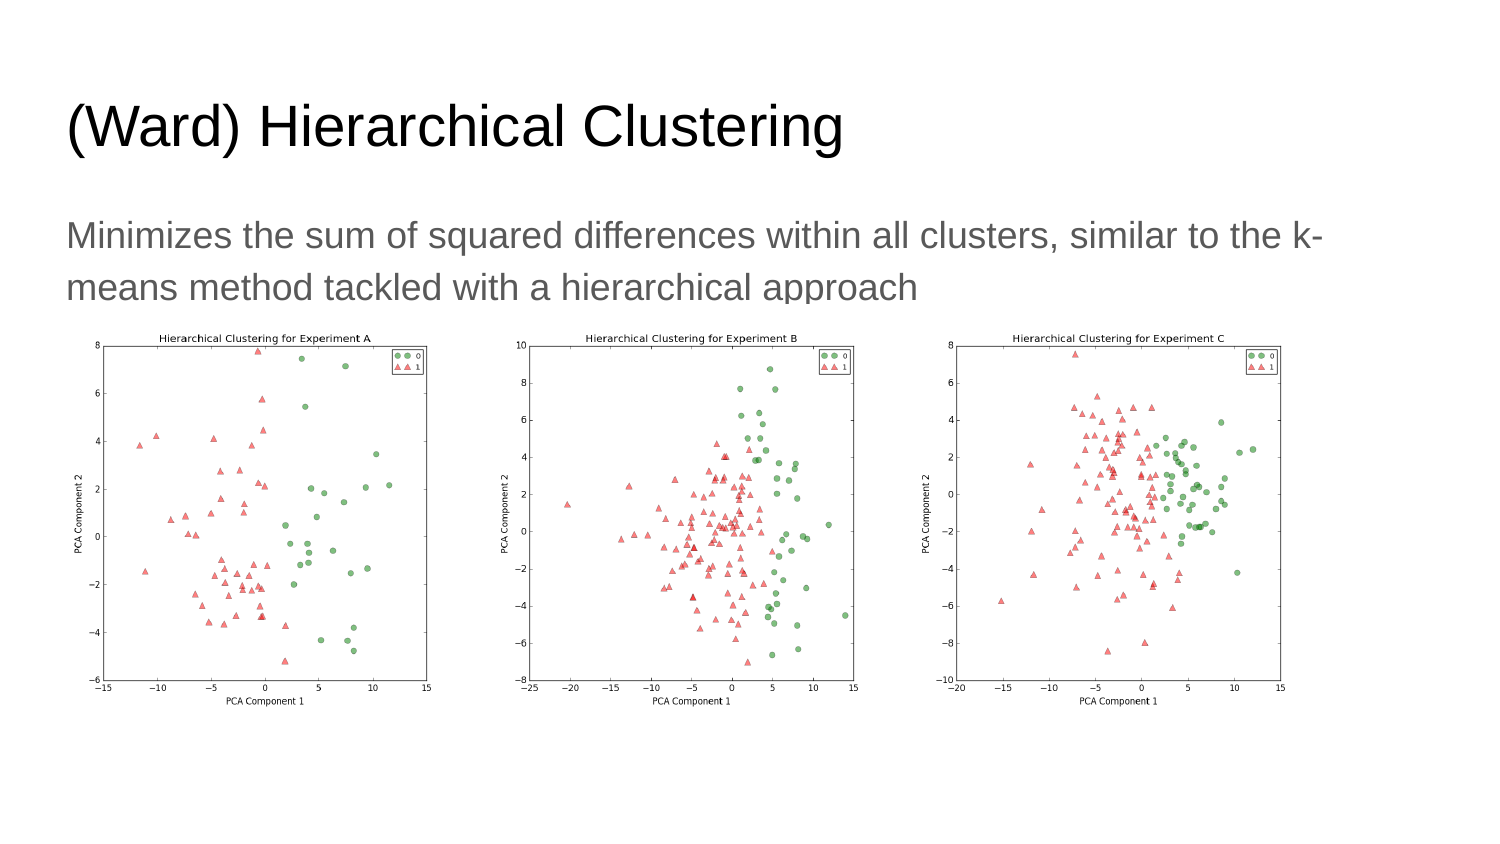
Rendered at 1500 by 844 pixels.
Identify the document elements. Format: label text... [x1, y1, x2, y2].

title (Ward) Hierarchical Clustering [51, 72, 1449, 167]
picture [477, 304, 895, 722]
picture [50, 304, 469, 722]
picture [904, 304, 1322, 722]
list Minimizes the sum of squared differences within all clusters, similar to the k-means method tackled with a hierarchical approach [51, 189, 1449, 750]
